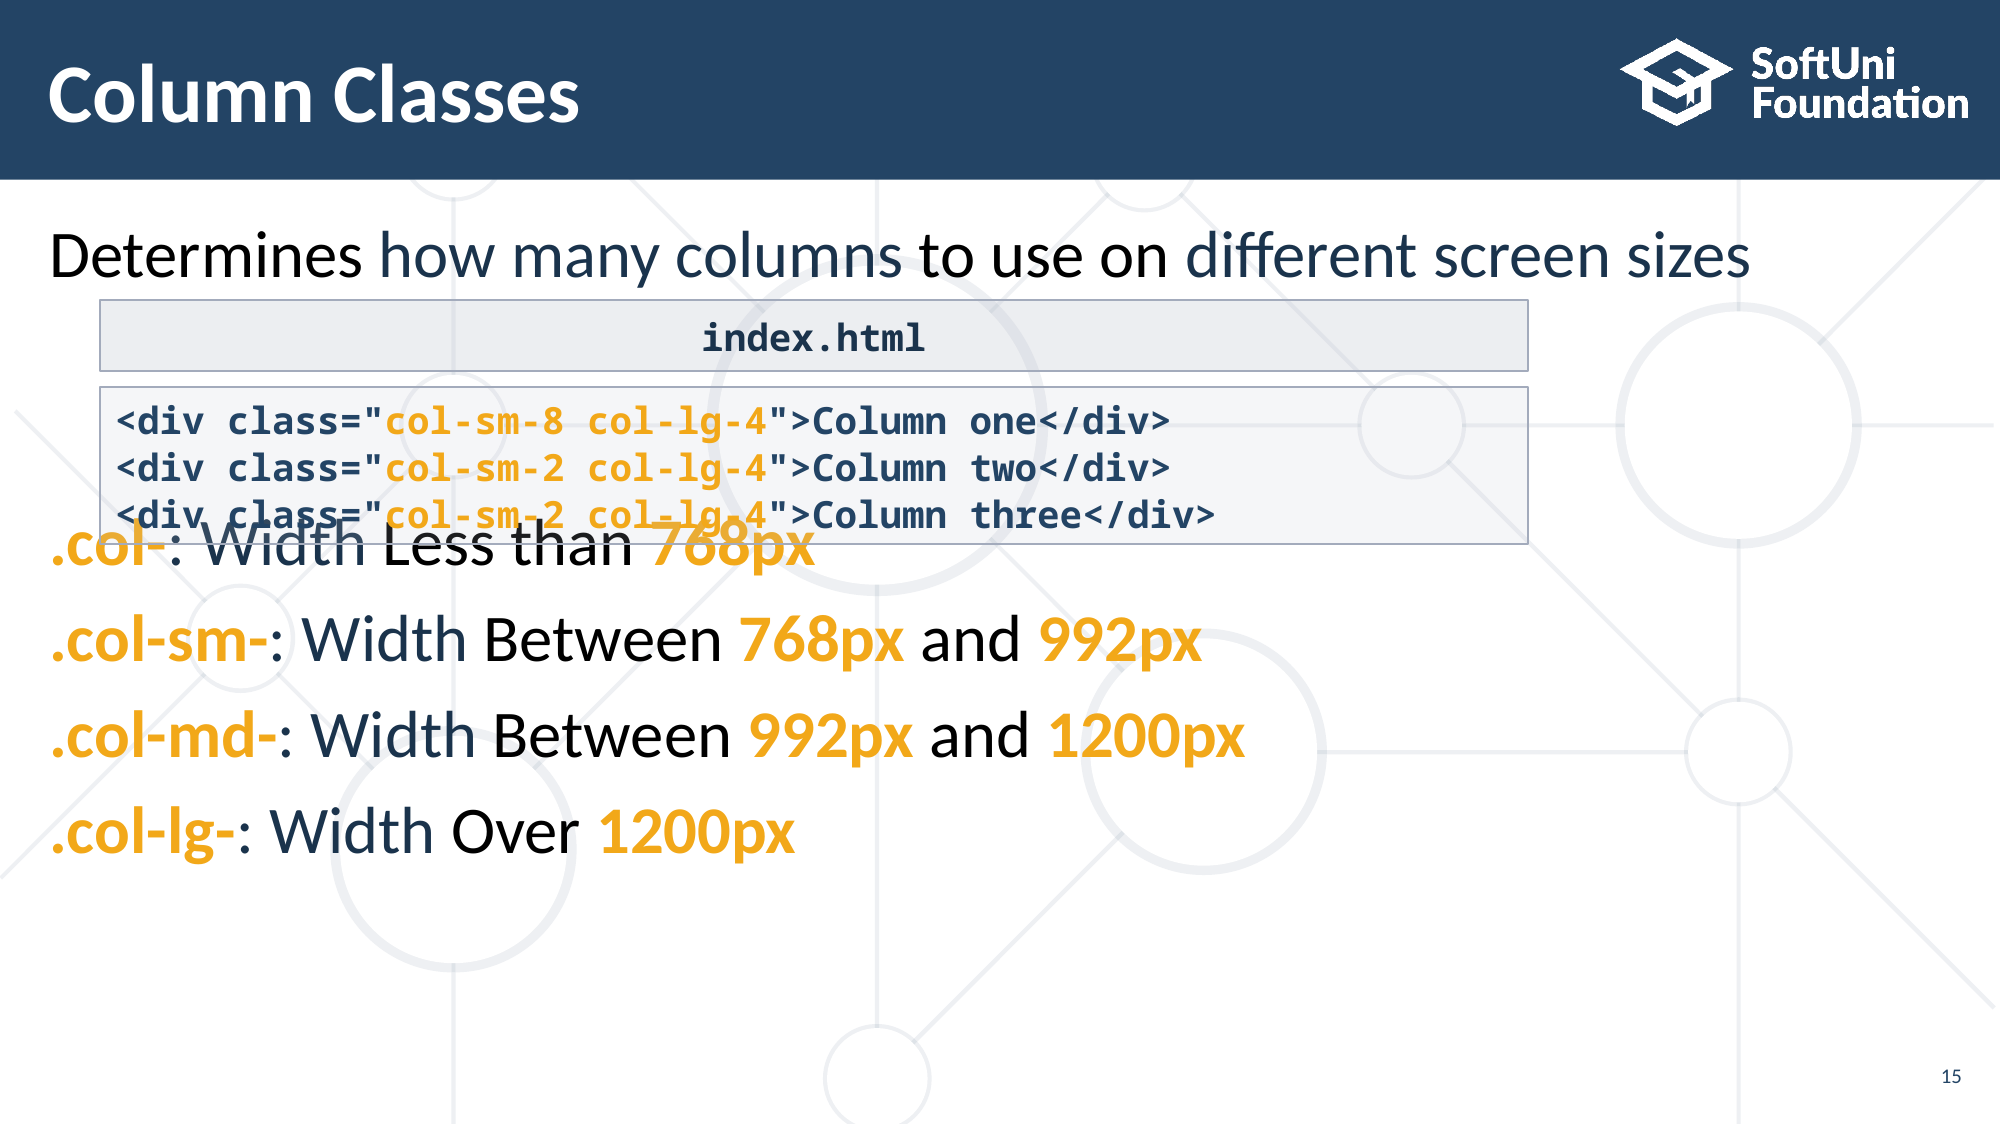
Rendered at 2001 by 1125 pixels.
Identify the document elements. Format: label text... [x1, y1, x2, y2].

text_box <div class="col-sm-8 col-lg-4">Column one</div> <div class="col-sm-2 col-lg-4">Column two</div> <div class="col-sm-2 col-lg-4">Column three</div> [99, 387, 1528, 544]
title Column Classes [31, 16, 1591, 162]
slide_number 15 [1938, 1049, 1968, 1101]
list Determines how many columns to use on different screen sizes .col-: Width Less than 768px .col-sm-: Width Between 768px and 992px .col-md-: Width Between 992px and 1200px .col-lg-: Width Over 1200px [31, 188, 1938, 1103]
picture [1619, 38, 1968, 126]
text_box index.html [99, 299, 1528, 371]
